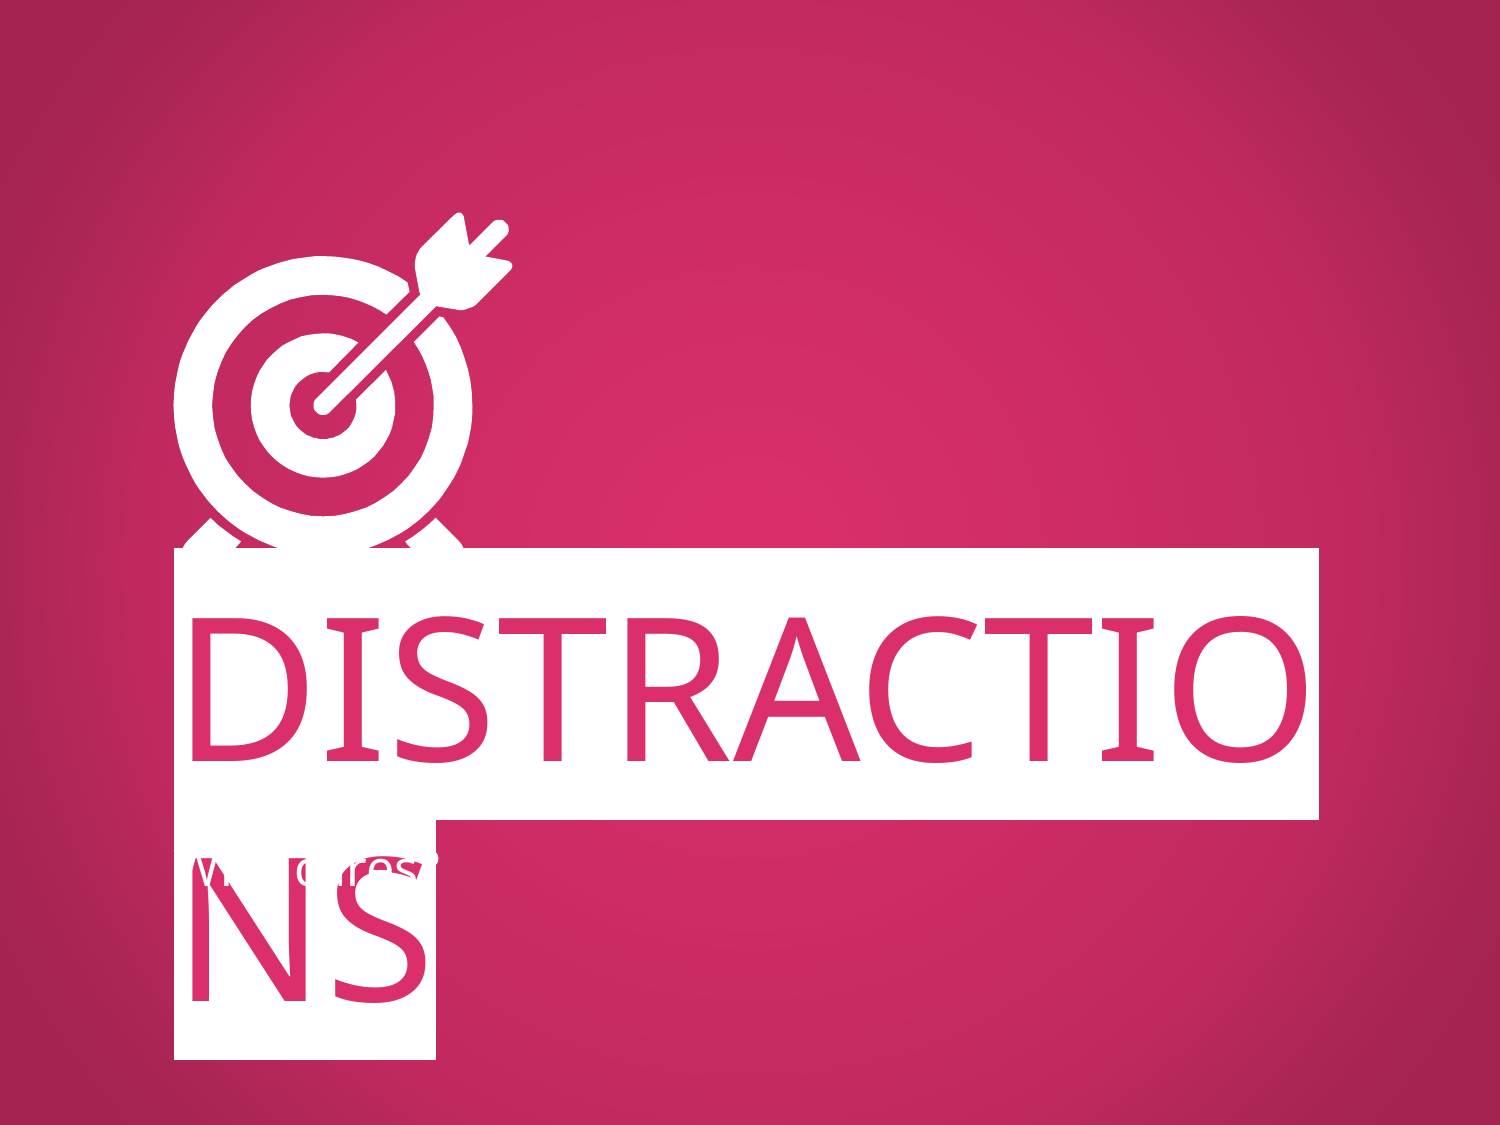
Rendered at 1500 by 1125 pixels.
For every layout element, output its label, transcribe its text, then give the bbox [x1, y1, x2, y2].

subtitle Who cares? [158, 821, 1500, 993]
picture [0, 0, 1500, 1125]
title DISTRACTIONS [158, 546, 1342, 800]
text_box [173, 212, 513, 574]
